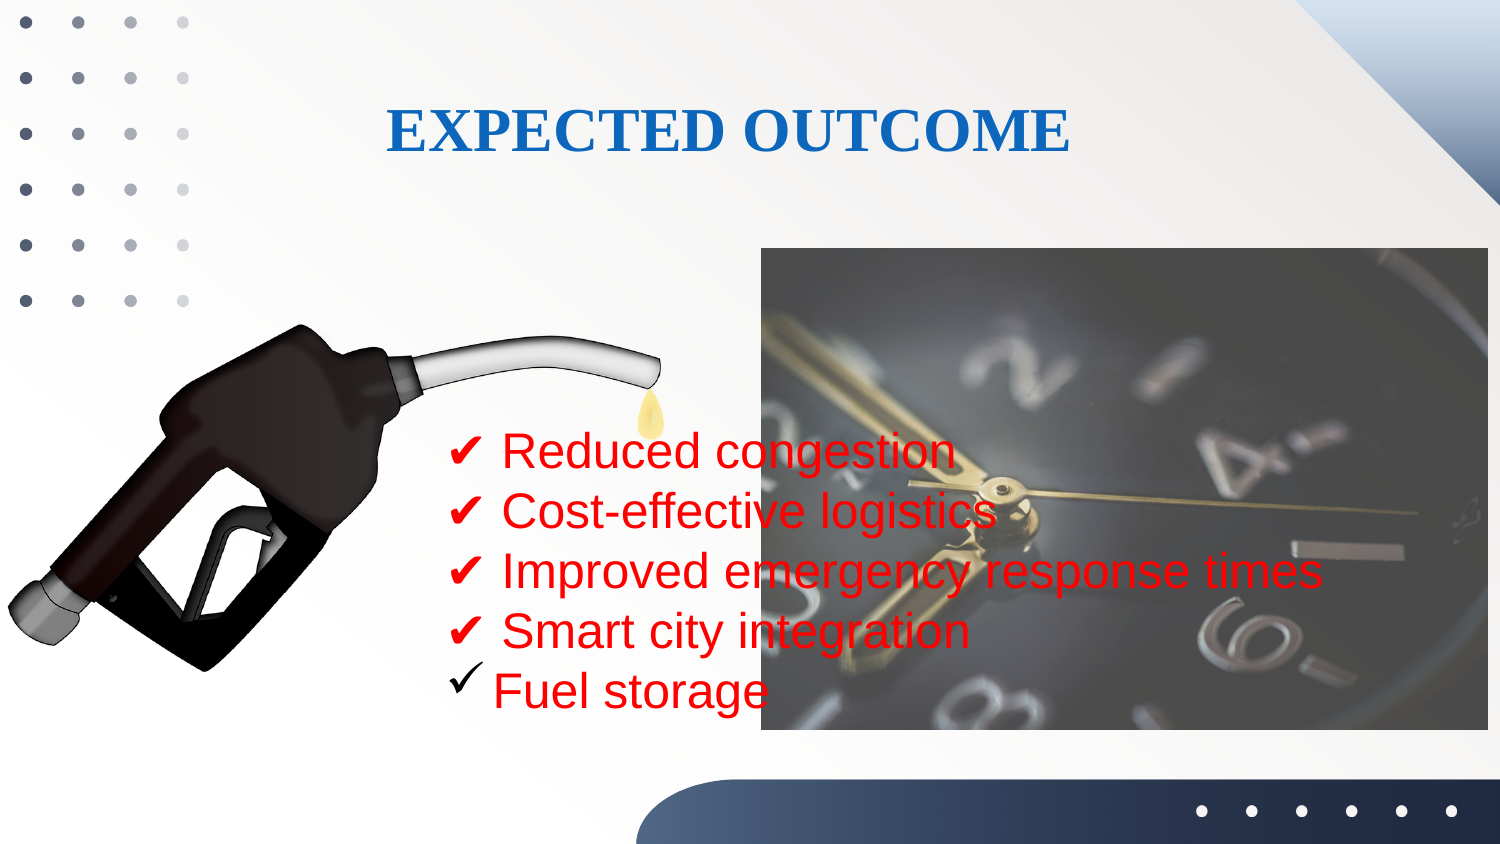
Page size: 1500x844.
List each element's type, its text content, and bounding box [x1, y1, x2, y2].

text_box ✔ Reduced congestion ✔ Cost-effective logistics ✔ Improved emergency response times ✔ Smart city integration Fuel storage [430, 411, 755, 726]
picture [637, 780, 1499, 844]
picture [0, 0, 1500, 844]
text_box EXPECTED OUTCOME [224, 62, 1236, 191]
